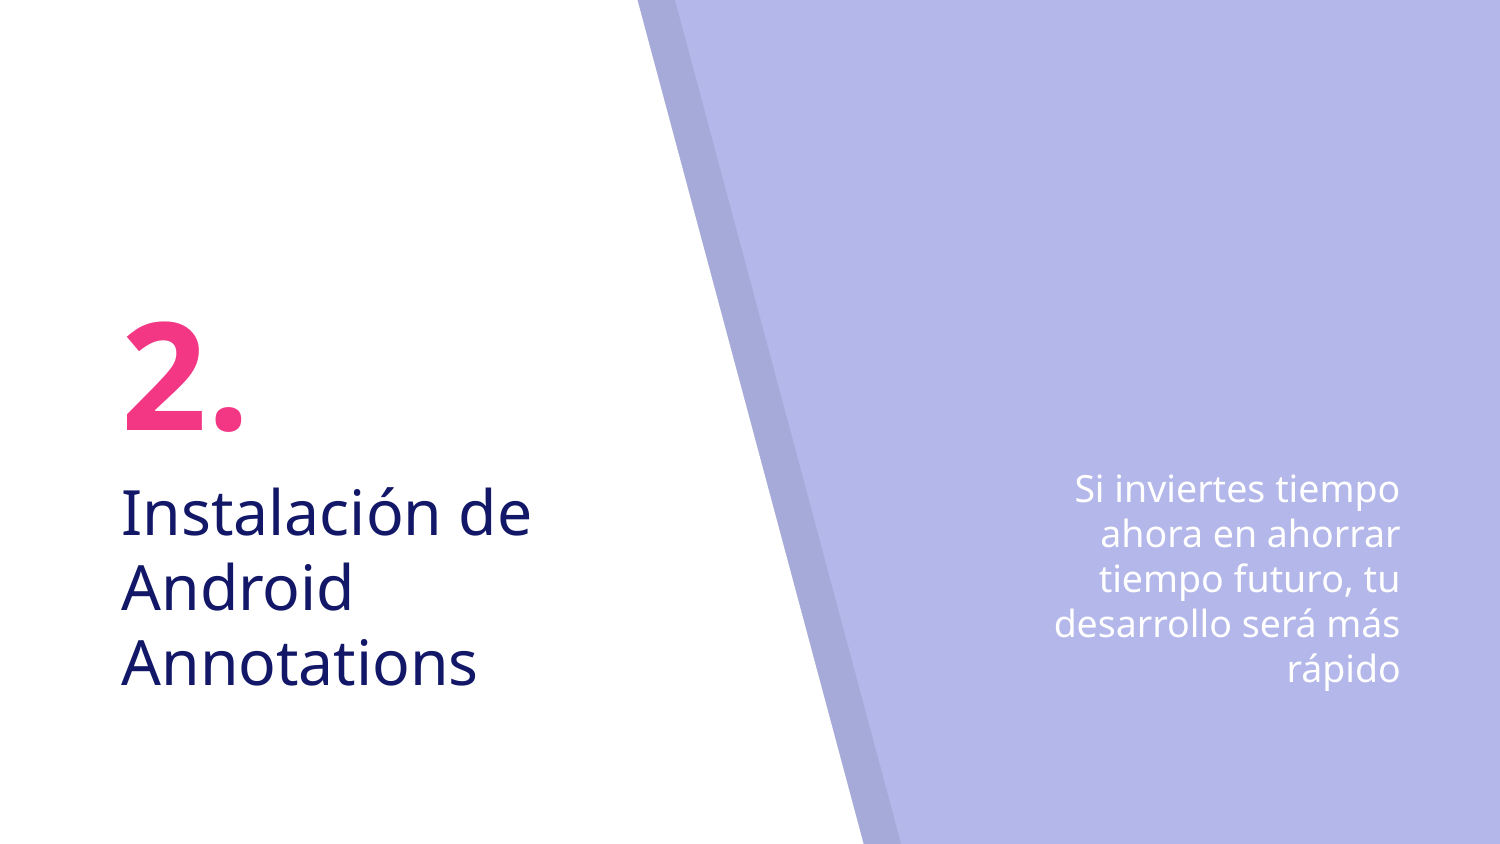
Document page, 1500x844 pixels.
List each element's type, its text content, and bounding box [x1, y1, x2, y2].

subtitle Si inviertes tiempo ahora en ahorrar tiempo futuro, tu desarrollo será más rápido [972, 535, 1416, 705]
title 2. Instalación de Android Annotations [106, 222, 685, 713]
